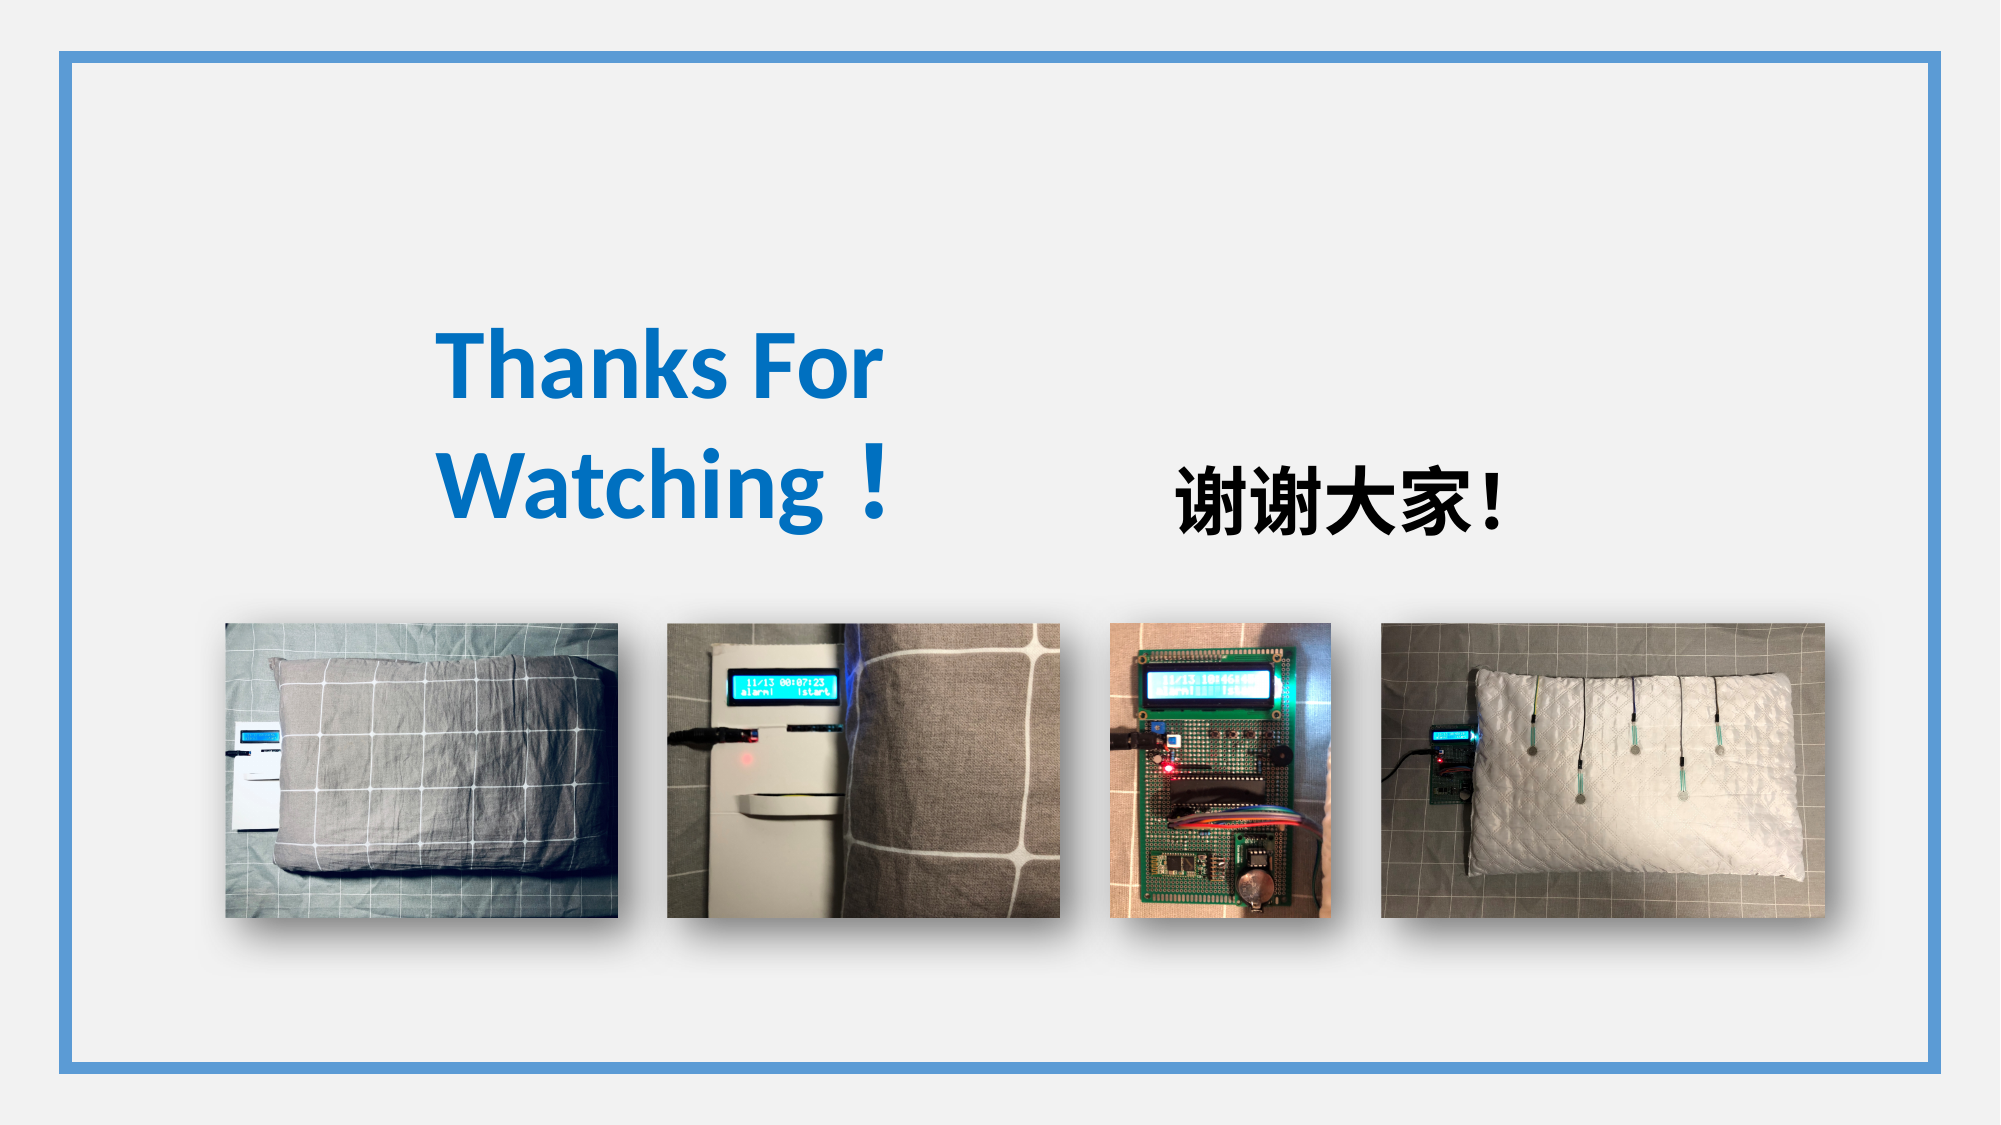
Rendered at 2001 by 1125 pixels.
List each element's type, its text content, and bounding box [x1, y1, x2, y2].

picture [668, 574, 1060, 967]
text_box 谢谢大家！ [1158, 446, 1677, 552]
text_box Thanks For Watching！ [420, 291, 1371, 546]
picture [226, 574, 618, 967]
picture [1382, 548, 1824, 992]
picture [1110, 623, 1331, 918]
text_box [64, 56, 1935, 1069]
